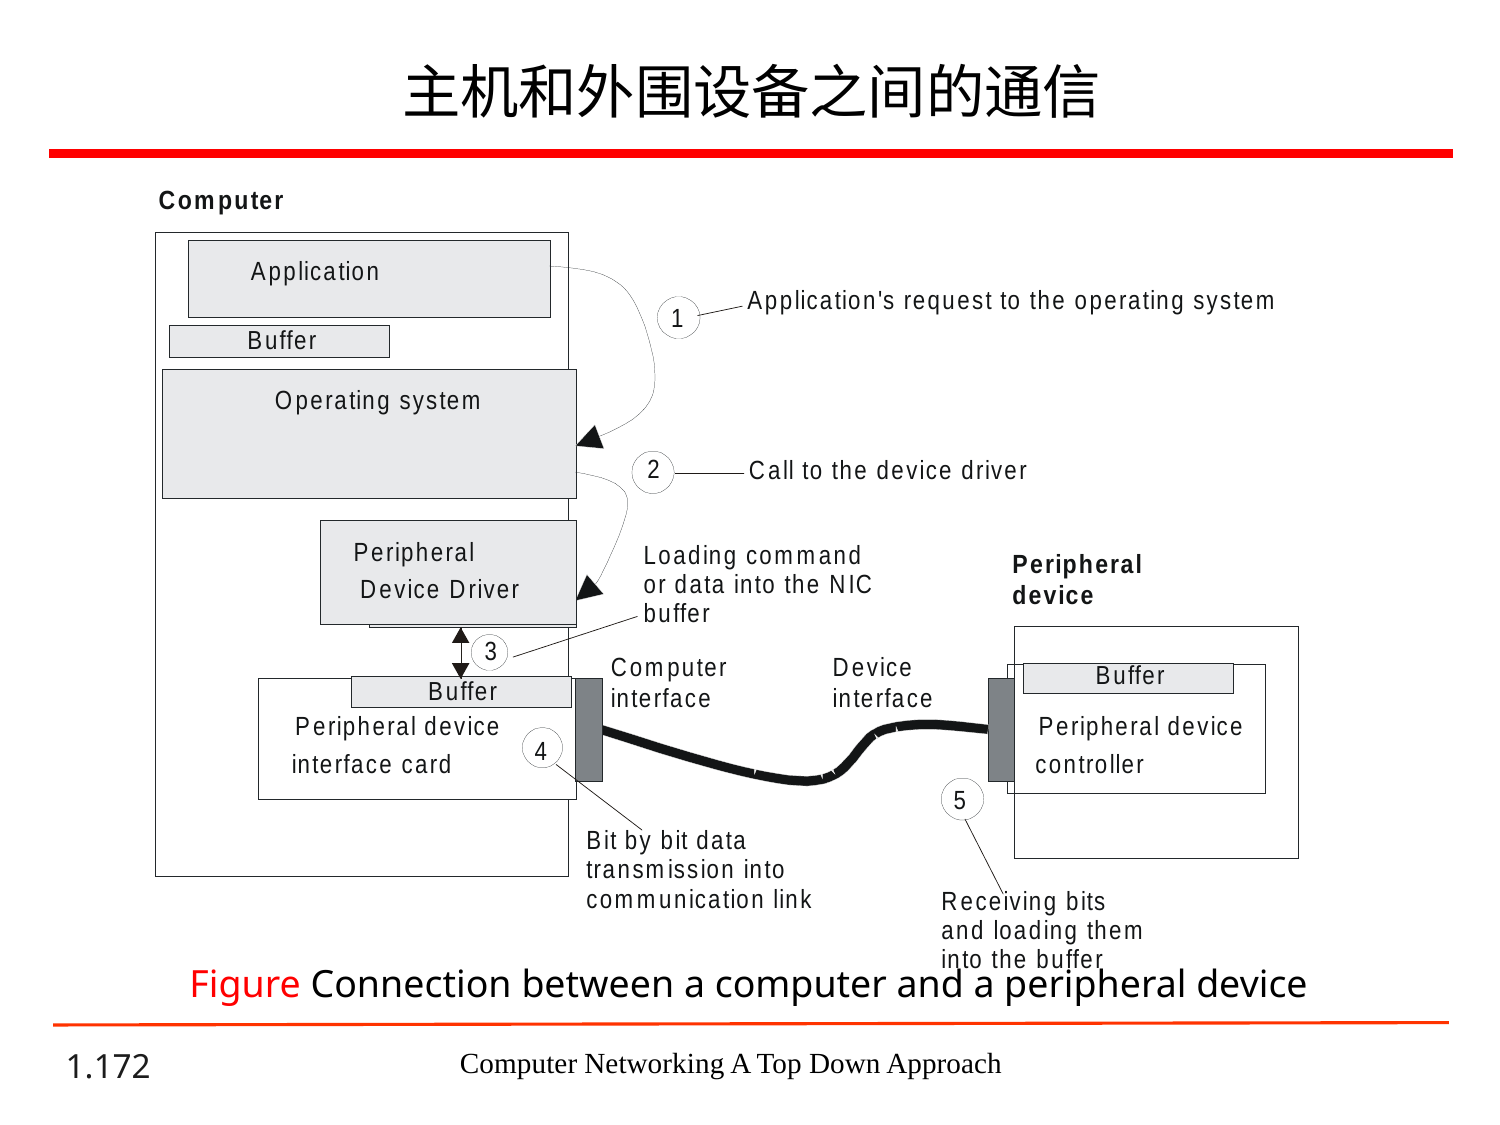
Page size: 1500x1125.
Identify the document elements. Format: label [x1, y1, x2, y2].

title [51, 33, 1452, 148]
text_box [48, 953, 1450, 1013]
picture [137, 163, 1338, 988]
